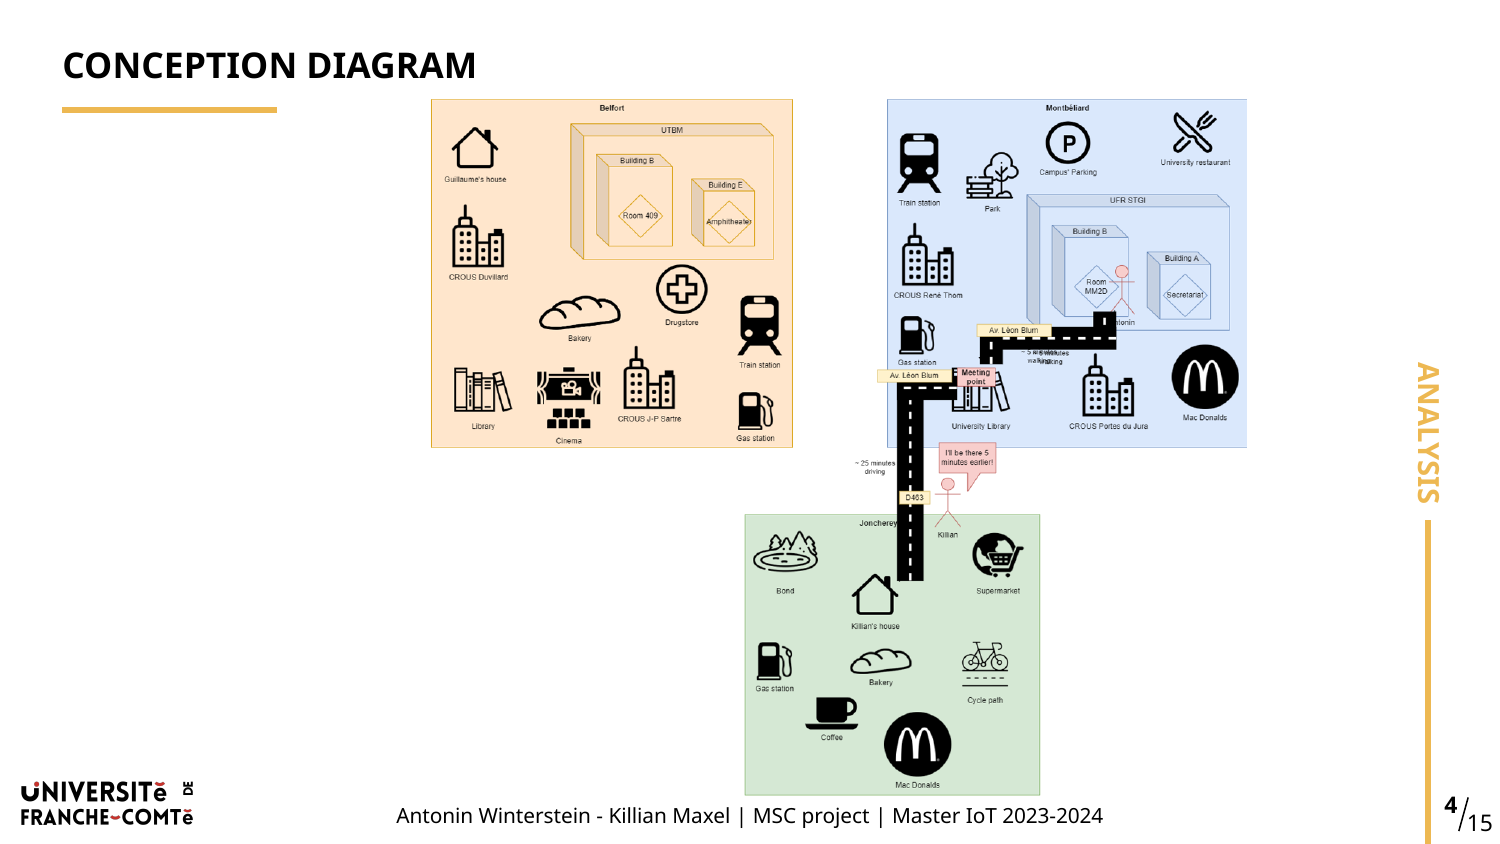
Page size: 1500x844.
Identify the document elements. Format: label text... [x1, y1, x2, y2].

text_box Antonin Winterstein - Killian Maxel | MSC project | Master IoT 2023-2024 [0, 791, 1405, 844]
picture [18, 778, 196, 828]
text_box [1410, 778, 1500, 844]
picture [428, 96, 1247, 800]
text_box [1414, 27, 1459, 777]
text_box CONCEPTION DIAGRAM [51, 37, 666, 92]
